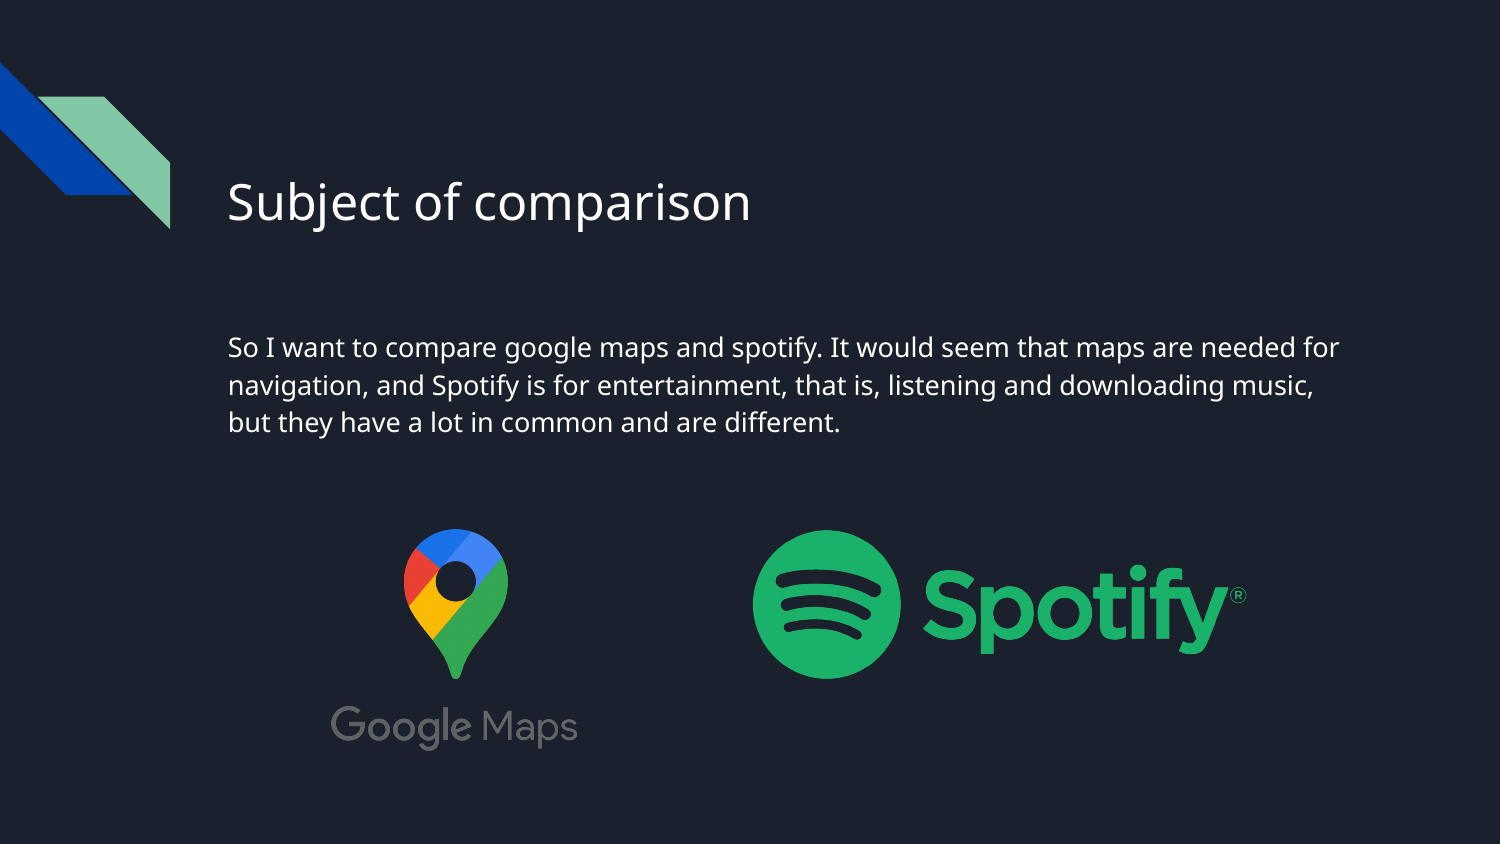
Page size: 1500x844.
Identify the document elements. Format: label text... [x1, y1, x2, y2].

picture [330, 529, 577, 752]
picture [749, 529, 1250, 681]
list So I want to compare google maps and spotify. It would seem that maps are needed for navigation, and Spotify is for entertainment, that is, listening and downloading music, but they have a lot in common and are different. [212, 310, 1368, 789]
title Subject of comparison [212, 155, 1368, 306]
